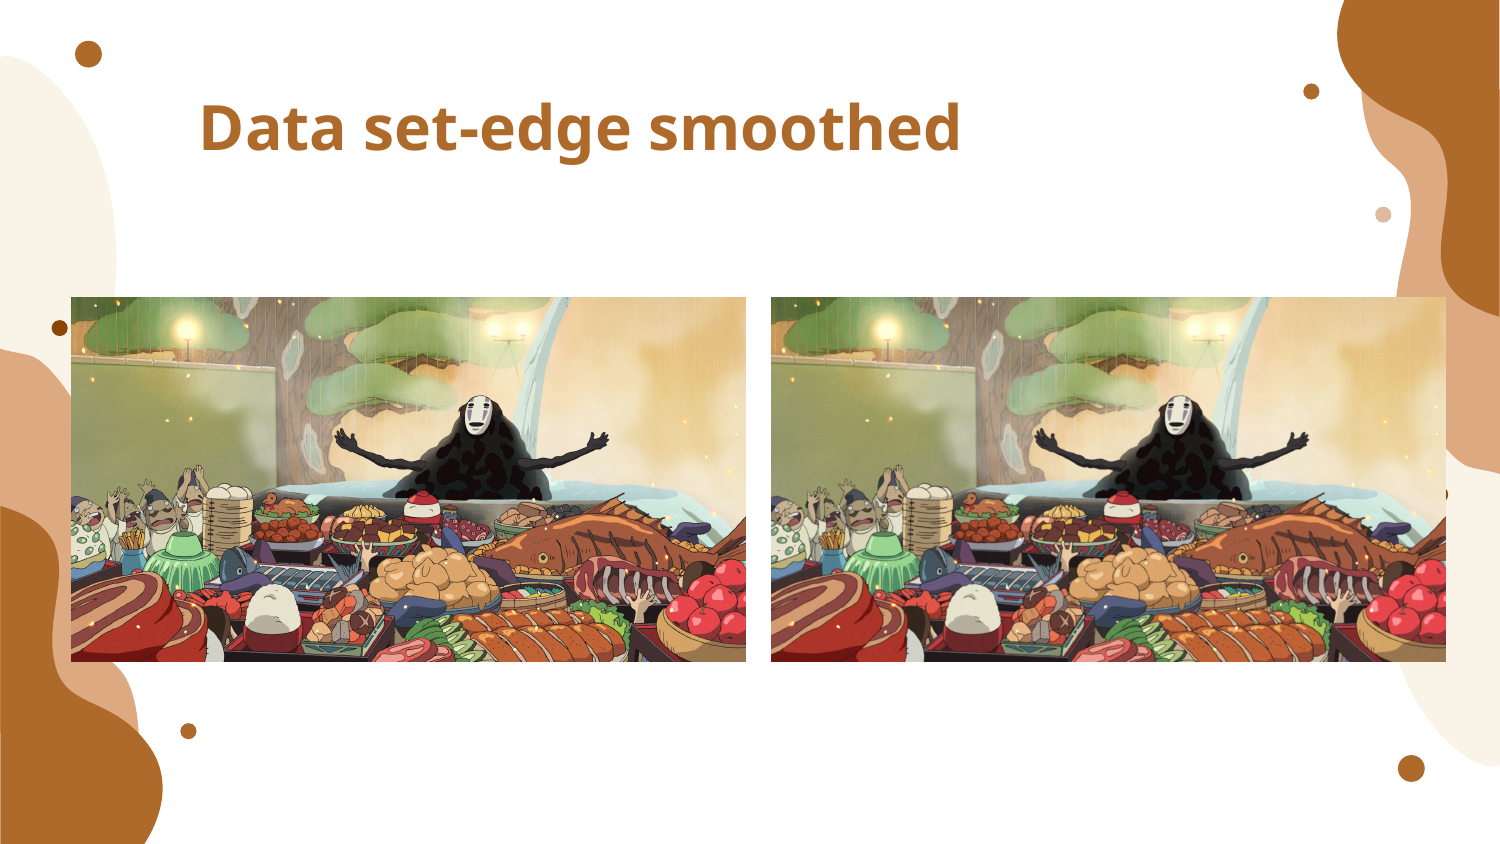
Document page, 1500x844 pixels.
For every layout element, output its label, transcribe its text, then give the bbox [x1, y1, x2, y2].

picture [71, 297, 746, 663]
text_box Data set-edge smoothed [183, 72, 1044, 167]
picture [771, 297, 1446, 663]
